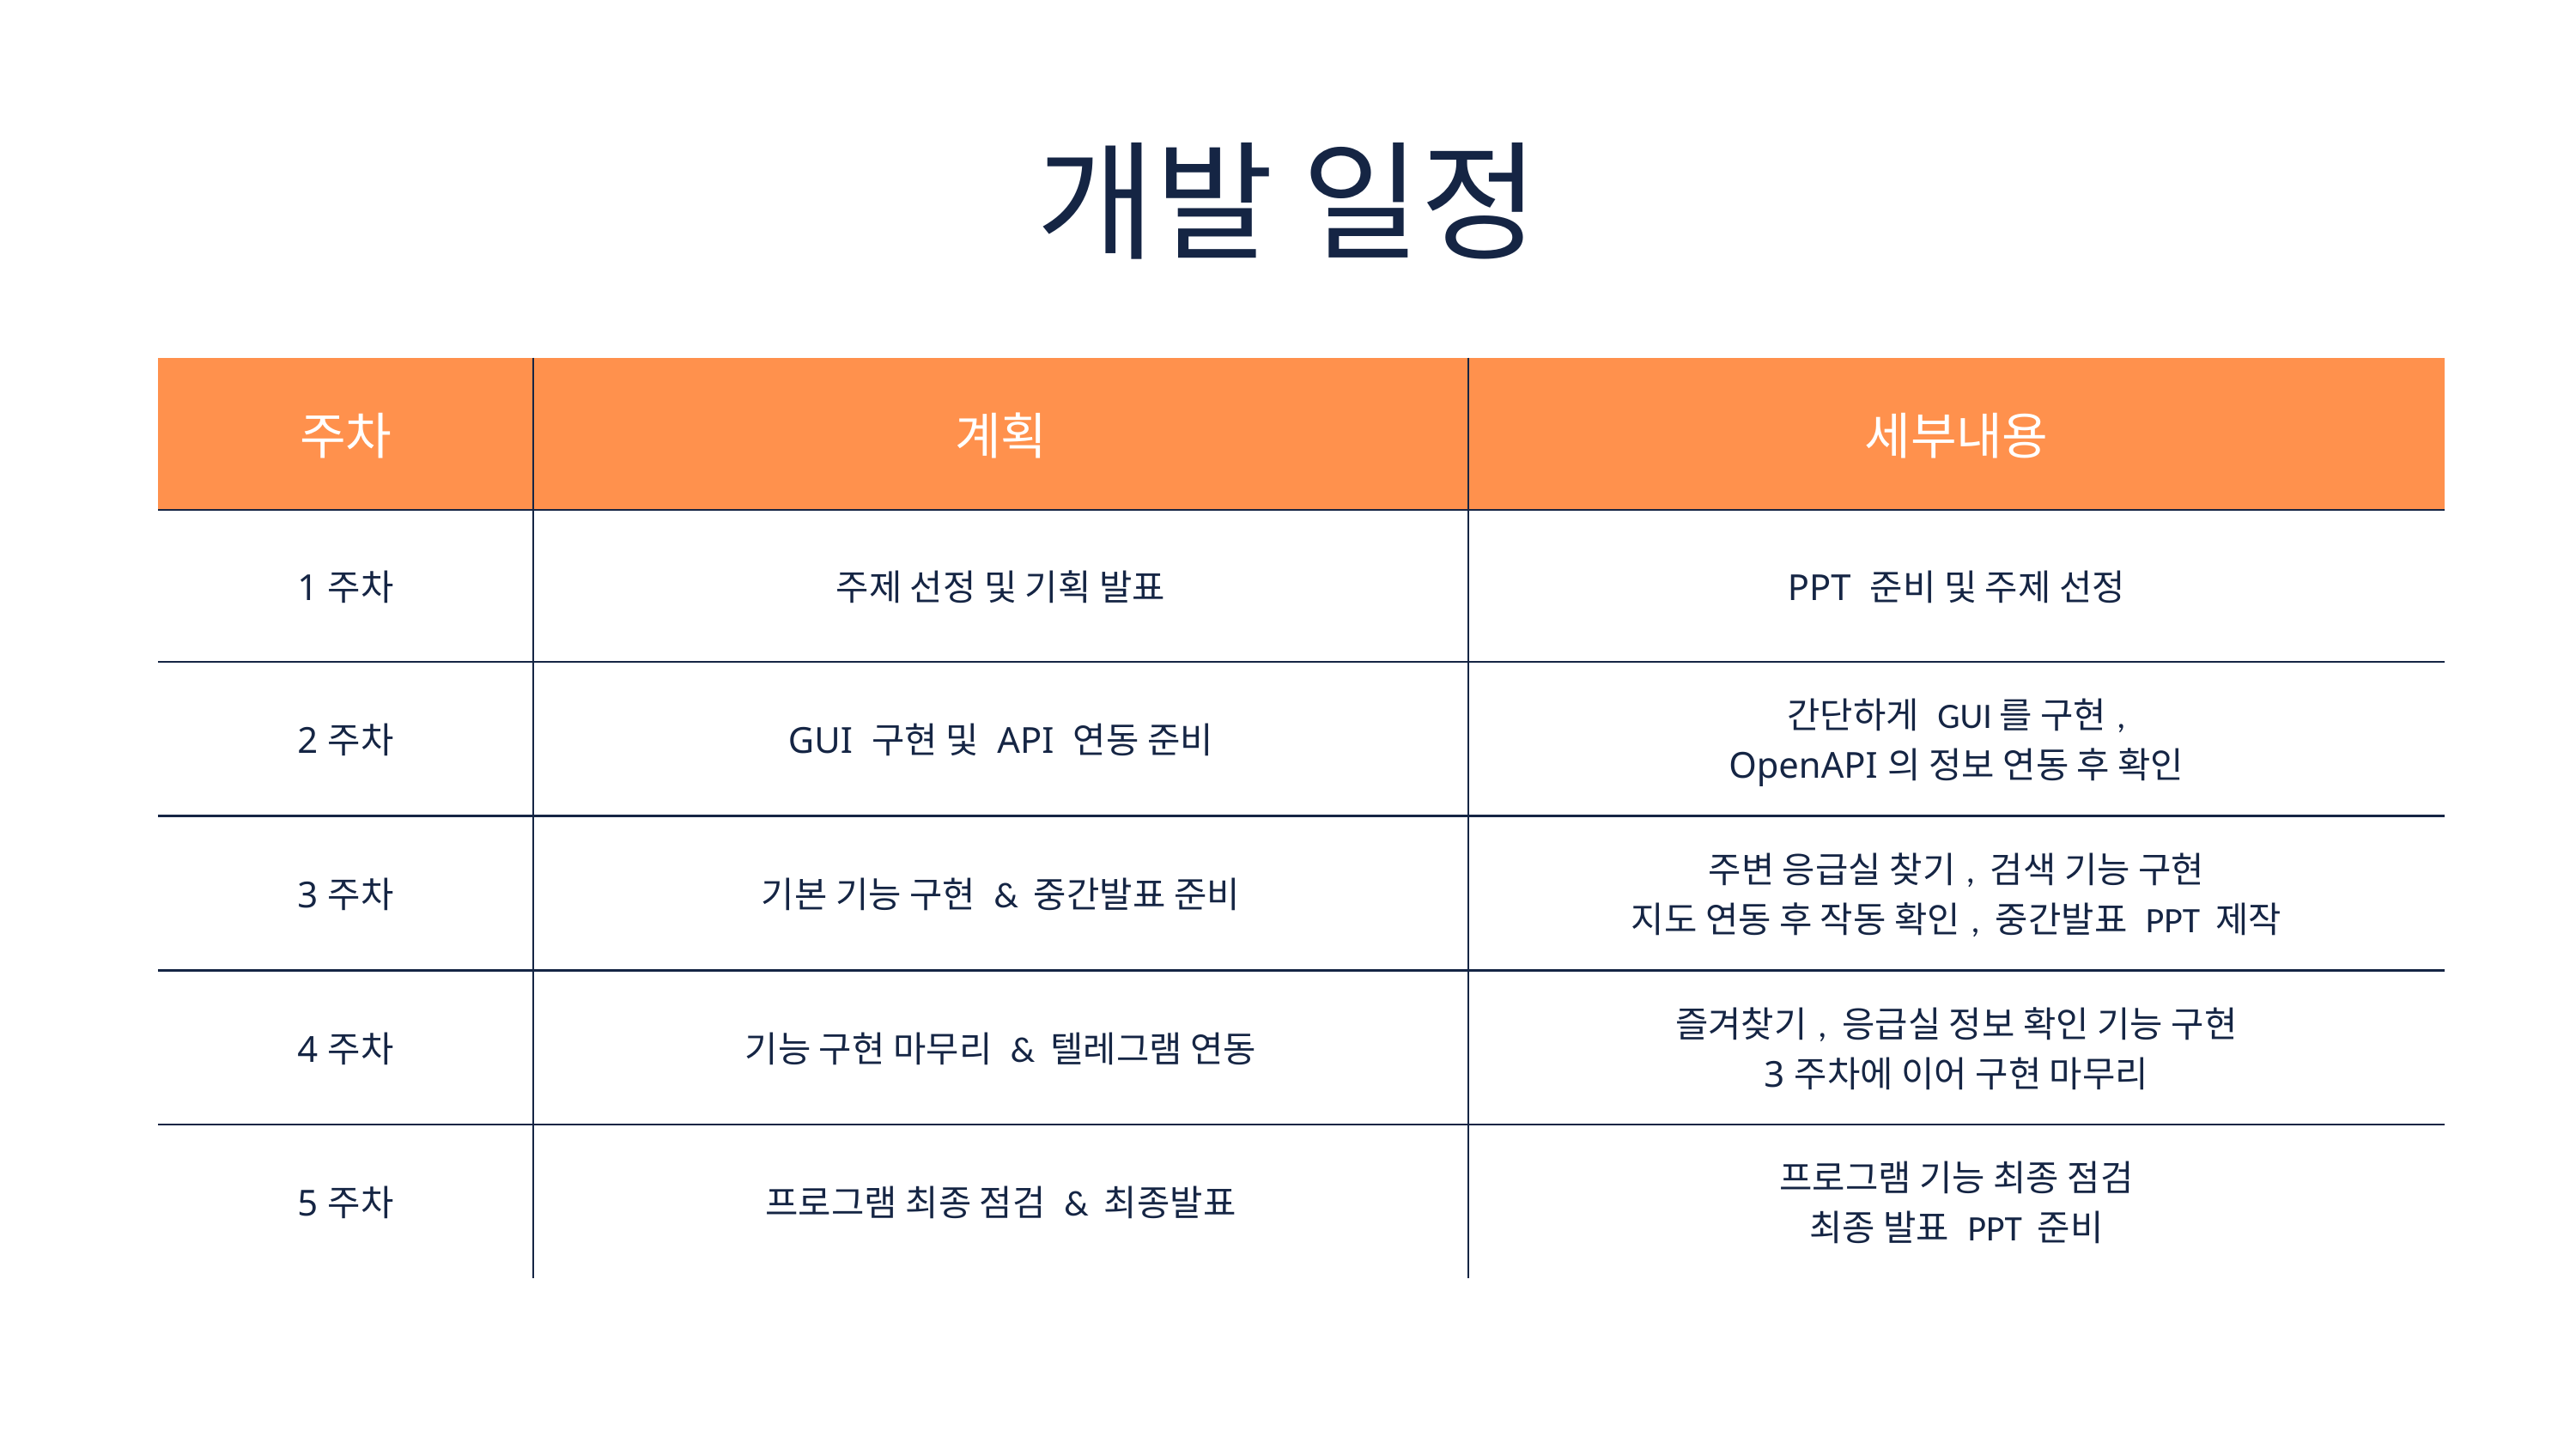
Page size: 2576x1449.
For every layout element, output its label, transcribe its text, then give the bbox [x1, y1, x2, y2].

table_header 세부내용 [1469, 358, 2445, 509]
table_cell 5주차 [158, 1125, 532, 1278]
table_cell 주변 응급실 찾기, 검색 기능 구현 지도 연동 후 작동 확인, 중간발표 PPT 제작 [1469, 817, 2445, 969]
table_cell 프로그램 최종 점검 & 최종발표 [534, 1125, 1467, 1278]
table_header 주차 [158, 358, 532, 509]
table_cell 주제 선정 및 기획 발표 [534, 511, 1467, 661]
table_cell PPT 준비 및 주제 선정 [1469, 511, 2445, 661]
text_box 개발 일정 [369, 120, 2207, 276]
table_cell 2주차 [158, 663, 532, 815]
table_cell 1주차 [158, 511, 532, 661]
table_cell 간단하게 GUI를 구현, OpenAPI의 정보 연동 후 확인 [1469, 663, 2445, 815]
table_cell 기본 기능 구현 & 중간발표 준비 [534, 817, 1467, 969]
table_cell 프로그램 기능 최종 점검 최종 발표 PPT 준비 [1469, 1125, 2445, 1278]
table_cell GUI 구현 및 API 연동 준비 [534, 663, 1467, 815]
table_header 계획 [534, 358, 1467, 509]
table_cell 기능 구현 마무리 & 텔레그램 연동 [534, 972, 1467, 1124]
table_cell 즐겨찾기, 응급실 정보 확인 기능 구현 3주차에 이어 구현 마무리 [1469, 972, 2445, 1124]
table_cell 4주차 [158, 972, 532, 1124]
table_cell 3주차 [158, 817, 532, 969]
